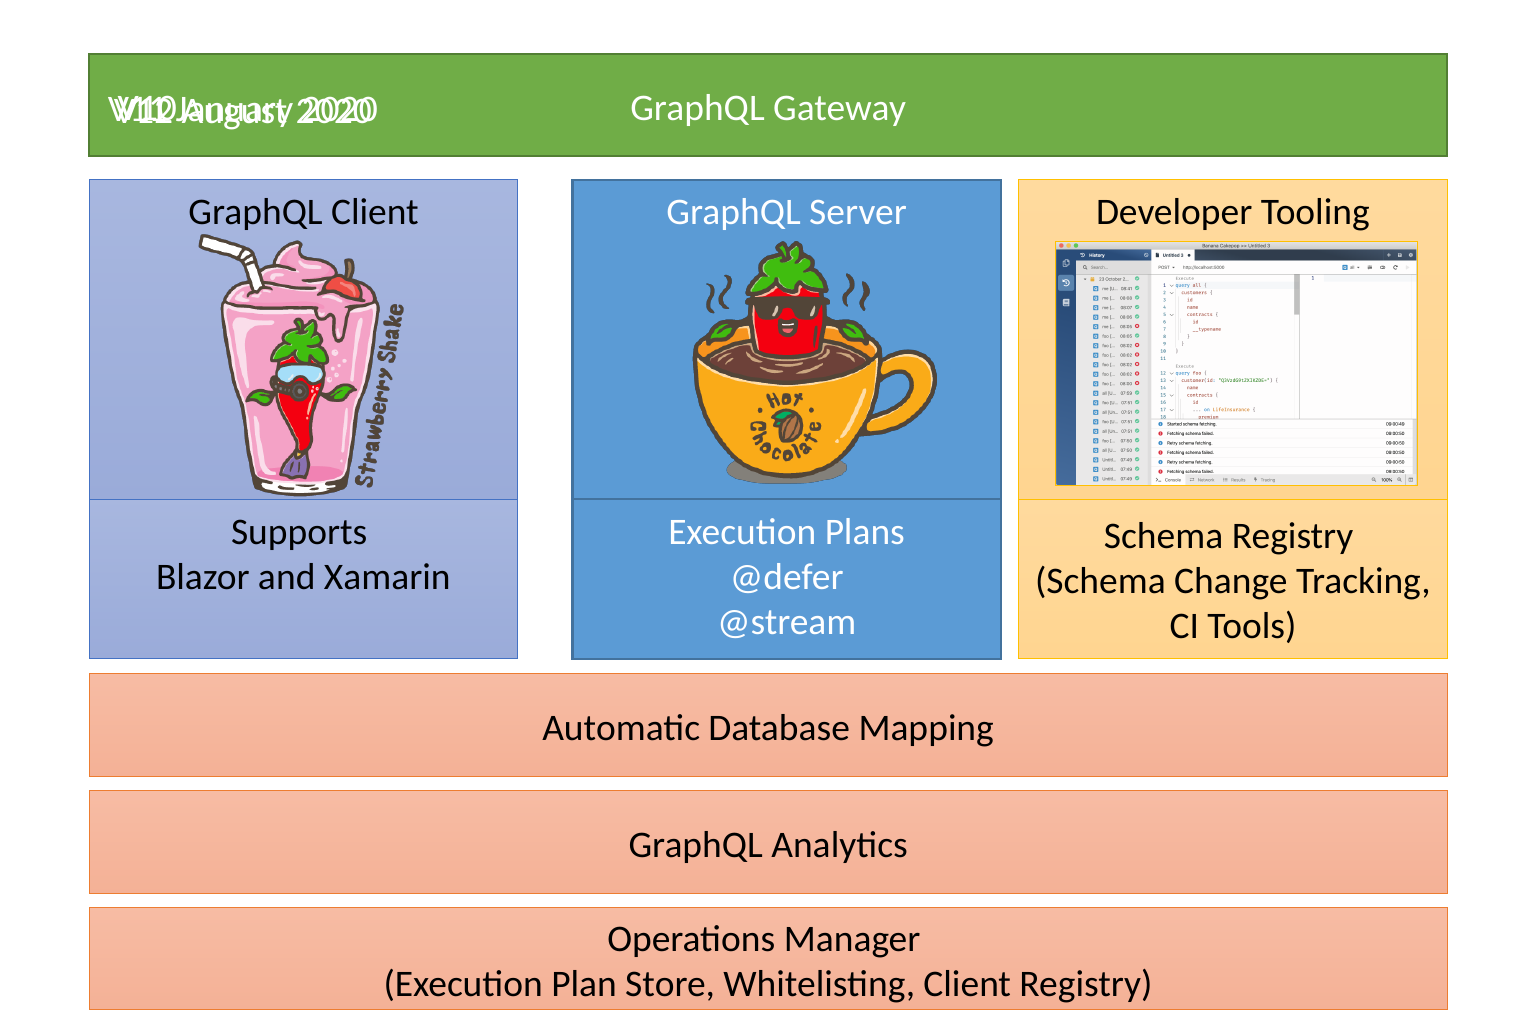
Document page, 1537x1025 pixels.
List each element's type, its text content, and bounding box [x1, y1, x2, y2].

text_box GraphQL Gateway [206, 53, 1448, 157]
text_box V12 August 2020 [88, 56, 398, 160]
text_box Operations Manager (Execution Plan Store, Whitelisting, Client Registry) [89, 907, 1448, 1010]
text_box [1018, 179, 1448, 500]
text_box Automatic Database Mapping [89, 673, 1448, 777]
text_box Execution Plans @defer @stream [571, 498, 1002, 660]
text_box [572, 179, 1002, 524]
text_box GraphQL Analytics [89, 790, 1448, 894]
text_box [89, 179, 518, 659]
text_box Schema Registry (Schema Change Tracking, CI Tools) [1018, 500, 1448, 659]
